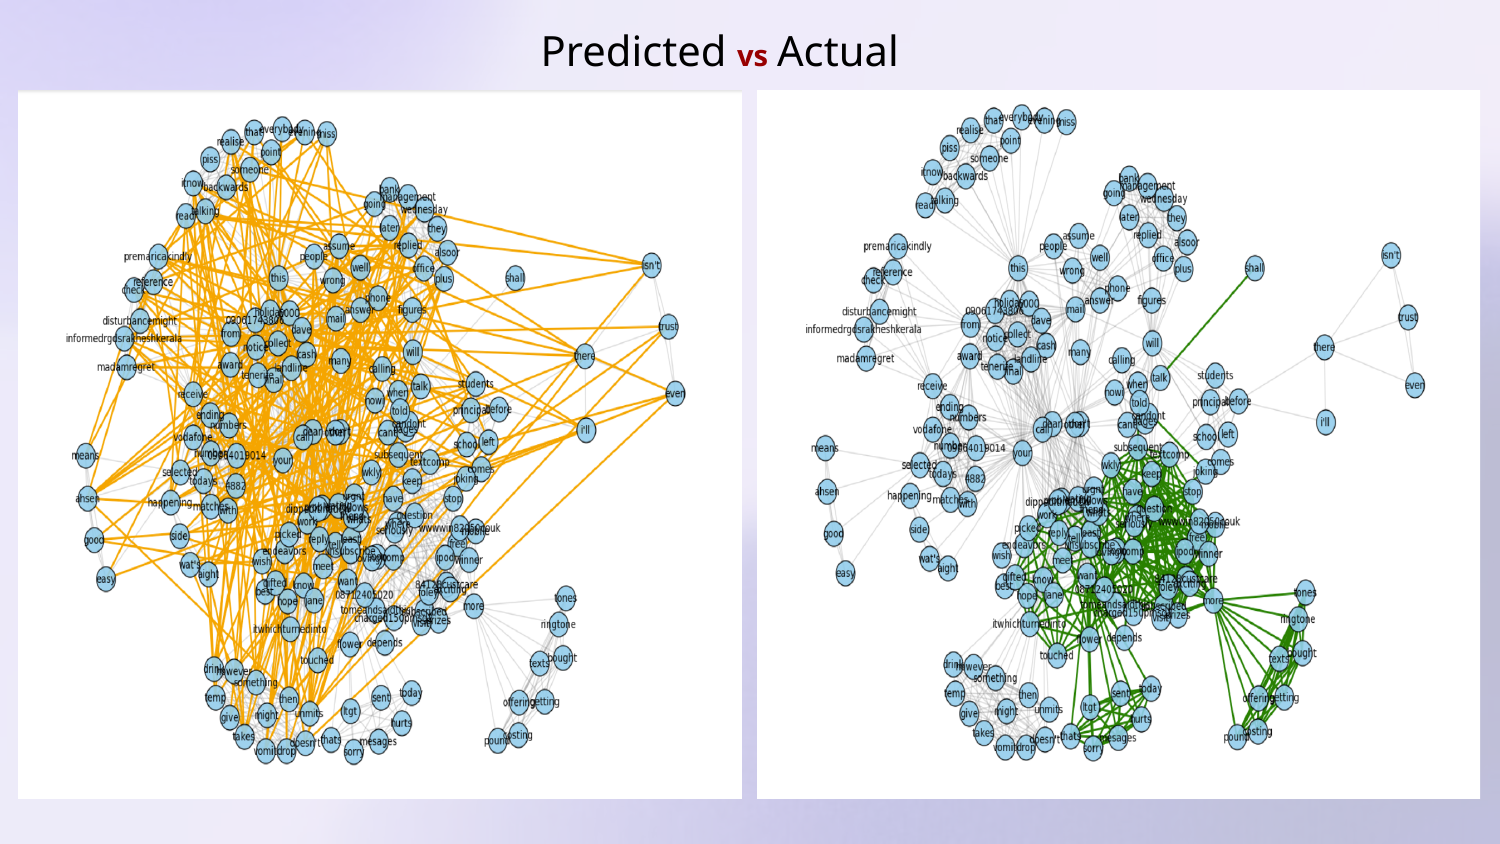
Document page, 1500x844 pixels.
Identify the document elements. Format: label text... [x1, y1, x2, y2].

picture [756, 90, 1481, 800]
text_box [0, 0, 1500, 844]
picture [18, 90, 743, 800]
text_box [747, 279, 751, 353]
text_box Predicted vs Actual [0, 9, 1064, 90]
